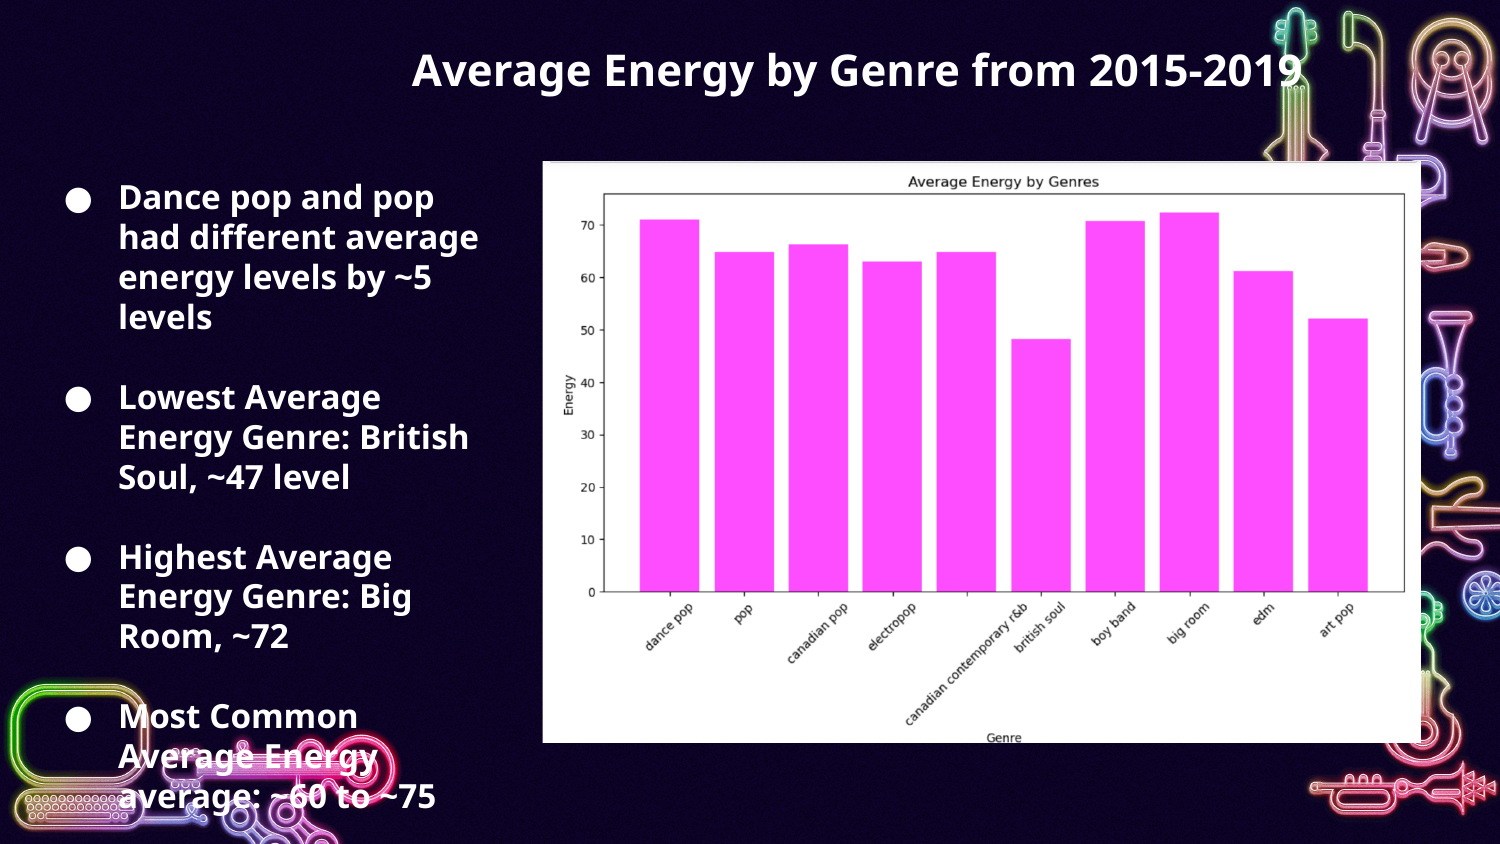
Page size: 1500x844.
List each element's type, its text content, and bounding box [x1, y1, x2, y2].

text_box Dance pop and pop had different average energy levels by ~5 levels Lowest Average Energy Genre: British Soul, ~47 level Highest Average Energy Genre: Big Room, ~72 Most Common Average Energy average: ~60 to ~75 [28, 161, 501, 831]
picture [0, 0, 1500, 844]
text_box Average Energy by Genre from 2015-2019 [396, 28, 1409, 111]
